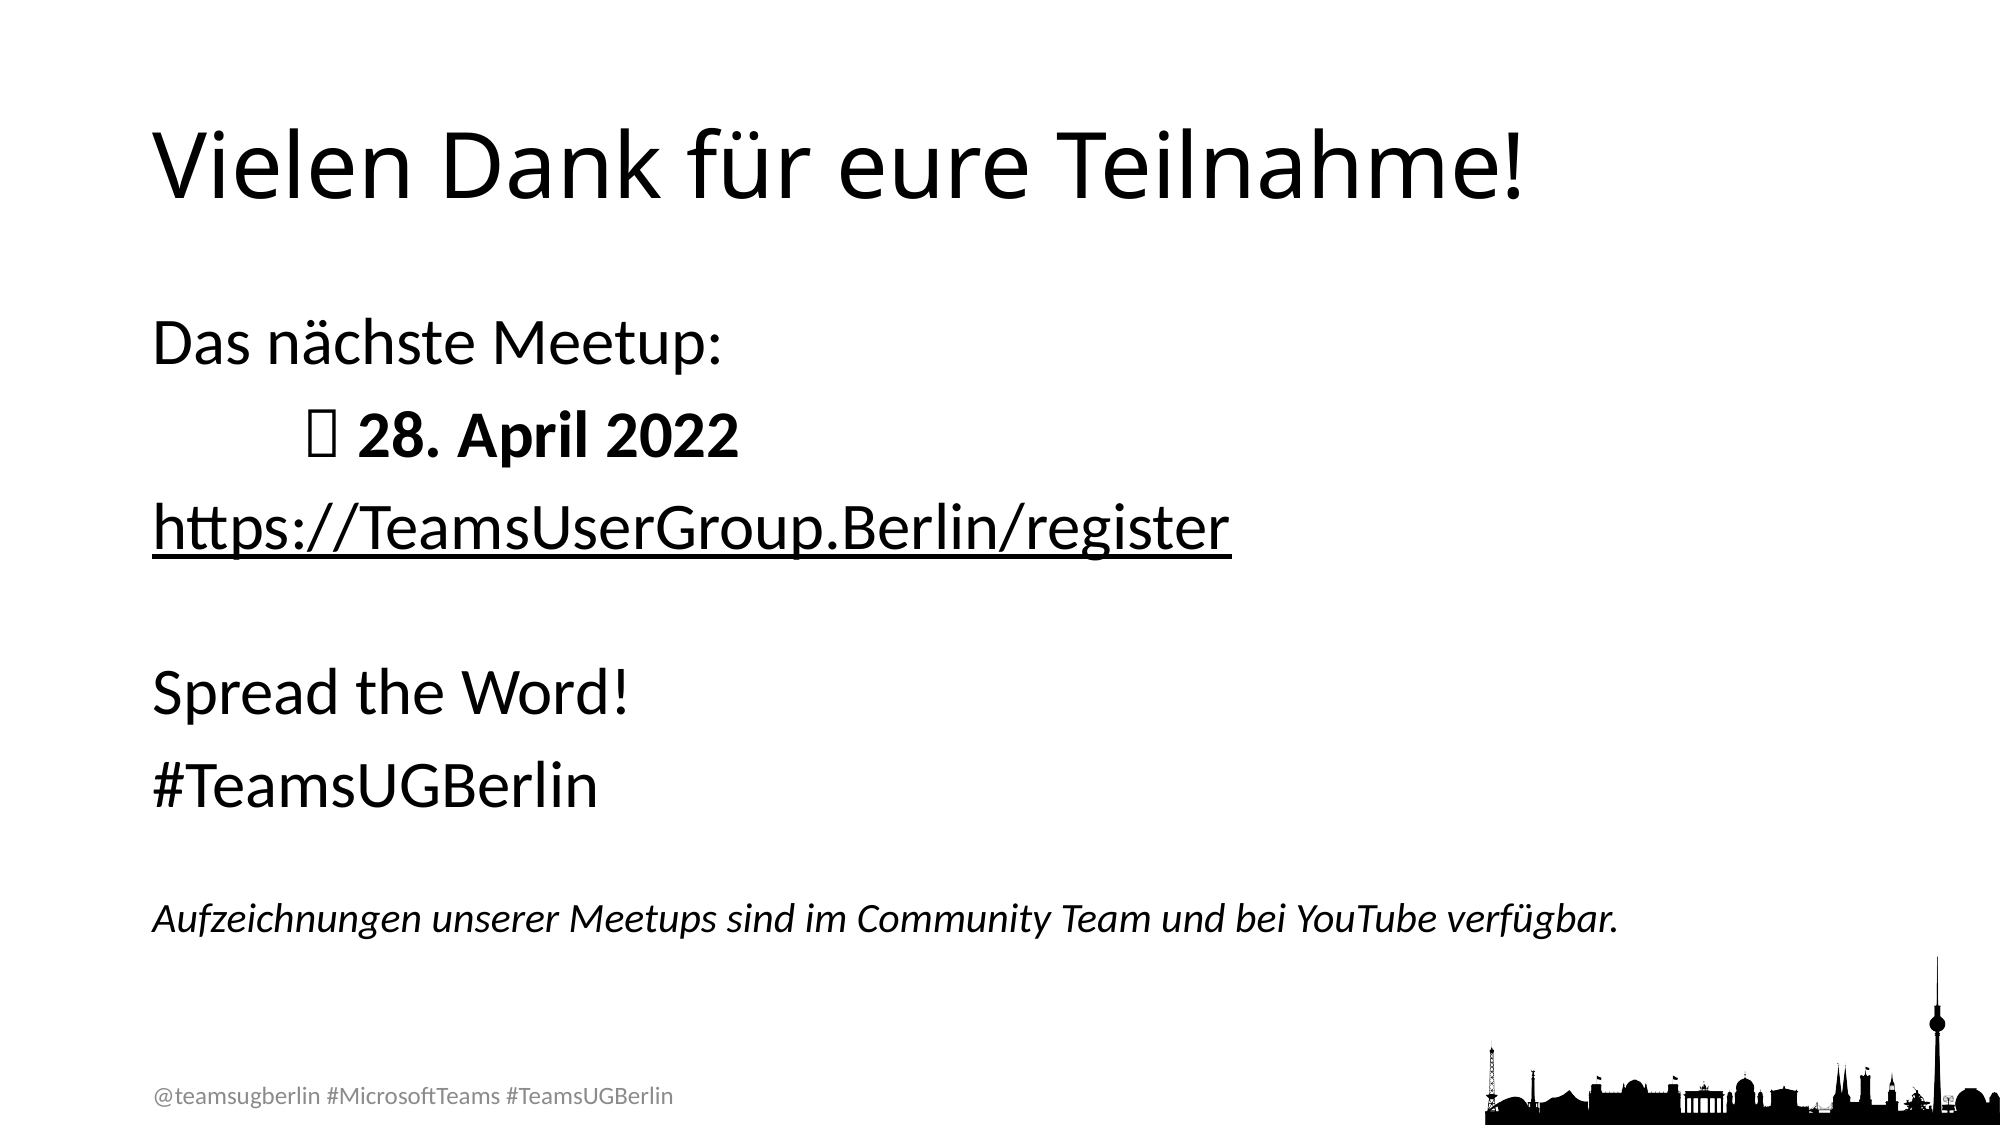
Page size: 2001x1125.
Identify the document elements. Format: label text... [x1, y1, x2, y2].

list Das nächste Meetup:  28. April 2022 https://TeamsUserGroup.Berlin/register Spread the Word! #TeamsUGBerlin Aufzeichnungen unserer Meetups sind im Community Team und bei YouTube verfügbar. [137, 299, 1863, 1014]
picture [1485, 914, 2000, 1125]
title Vielen Dank für eure Teilnahme! [137, 59, 1863, 278]
